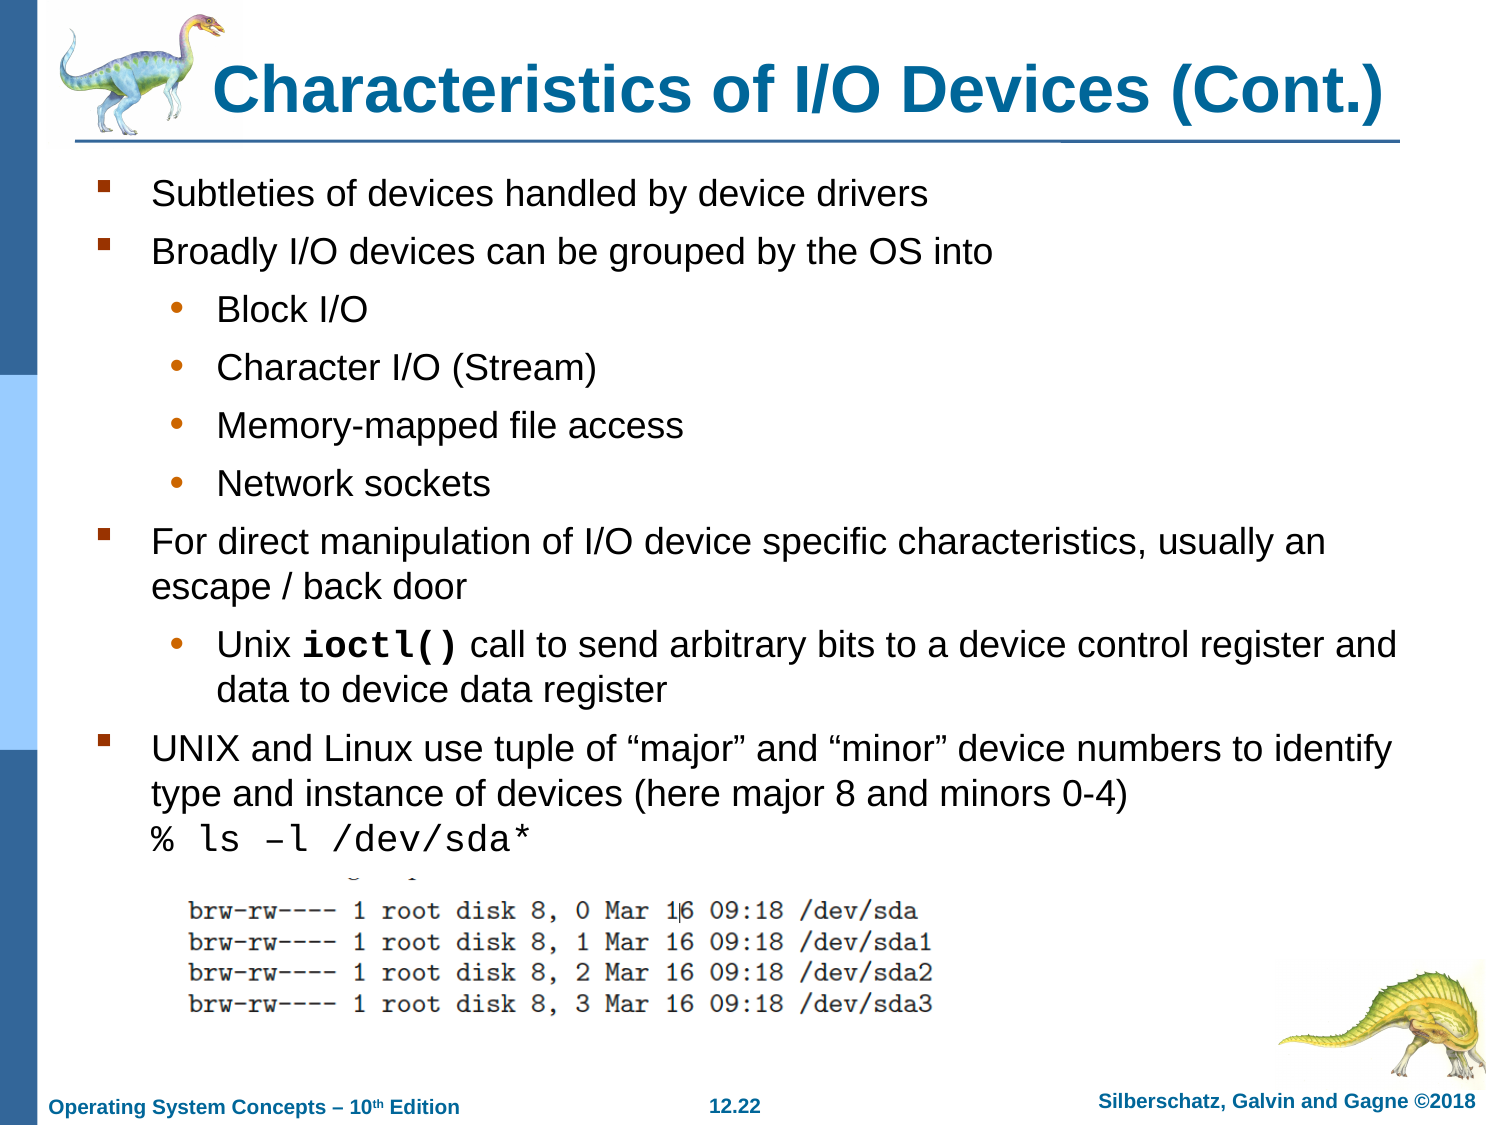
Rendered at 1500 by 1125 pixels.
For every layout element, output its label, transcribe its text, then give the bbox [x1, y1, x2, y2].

picture [46, 0, 243, 149]
picture [1275, 959, 1486, 1090]
title Characteristics of I/O Devices (Cont.) [168, 38, 1431, 133]
picture [108, 878, 970, 1034]
list Subtleties of devices handled by device drivers Broadly I/O devices can be grouped by the OS into Block I/O Character I/O (Stream) Memory-mapped file access Network sockets For direct manipulation of I/O device specific characteristics, usually an escape / back door Unix ioctl() call to send arbitrary bits to a device control register and data to device data register UNIX and Linux use tuple of “major” and “minor” device numbers to identify type and instance of devices (here major 8 and minors 0-4) % ls –l /dev/sda* [79, 161, 1466, 994]
